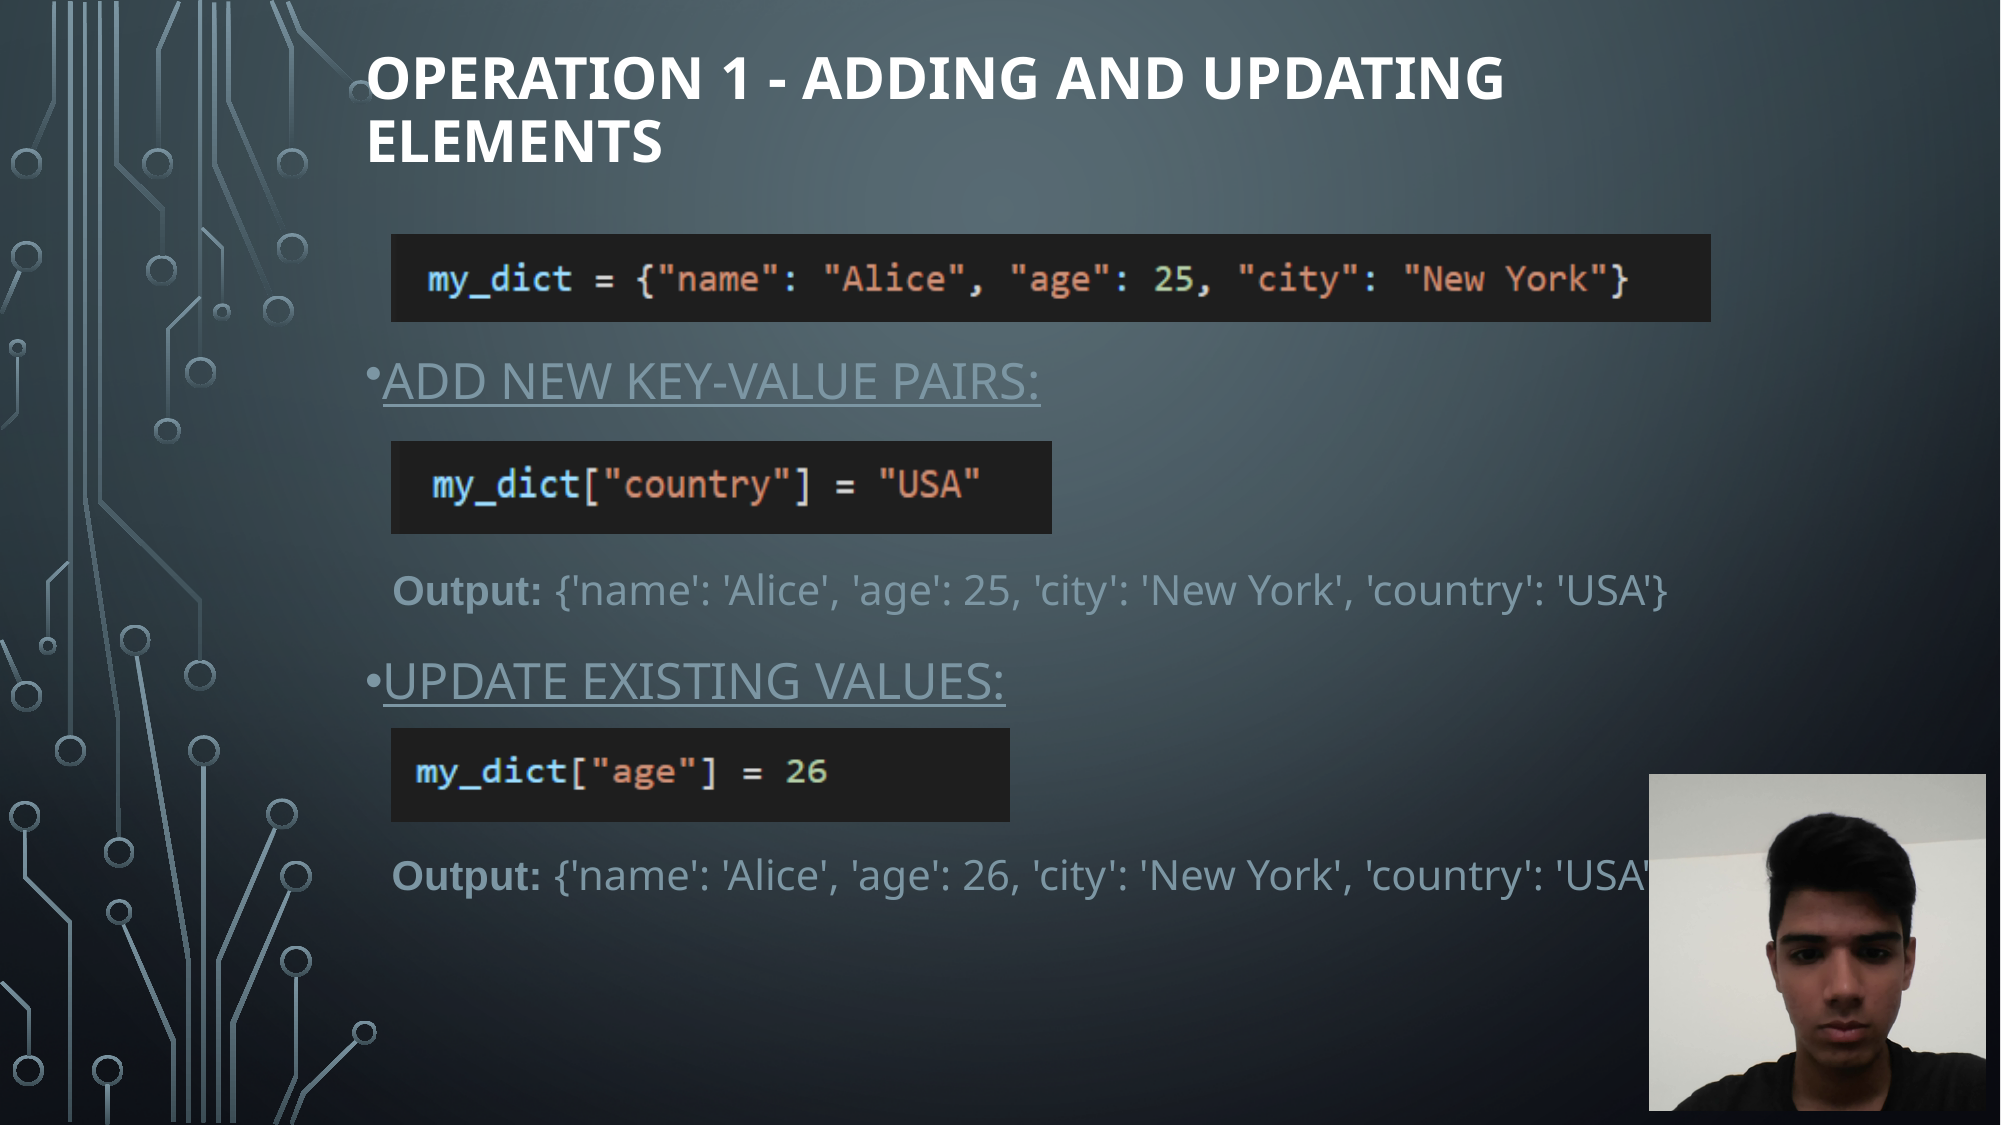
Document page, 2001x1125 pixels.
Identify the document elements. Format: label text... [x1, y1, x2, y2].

text_box Output: {'name': 'Alice', 'age': 26, 'city': 'New York', 'country': 'USA'} [376, 841, 1648, 907]
title Operation 1 - Adding and Updating Elements [350, 0, 1670, 183]
picture [390, 441, 1052, 534]
picture [390, 728, 1010, 822]
picture [390, 234, 1711, 323]
text_box Output: {'name': 'Alice', 'age': 25, 'city': 'New York', 'country': 'USA'} [377, 556, 1901, 622]
subtitle Add new key-value pairs: Update existing values: [350, 231, 1714, 899]
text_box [1648, 773, 1987, 1112]
